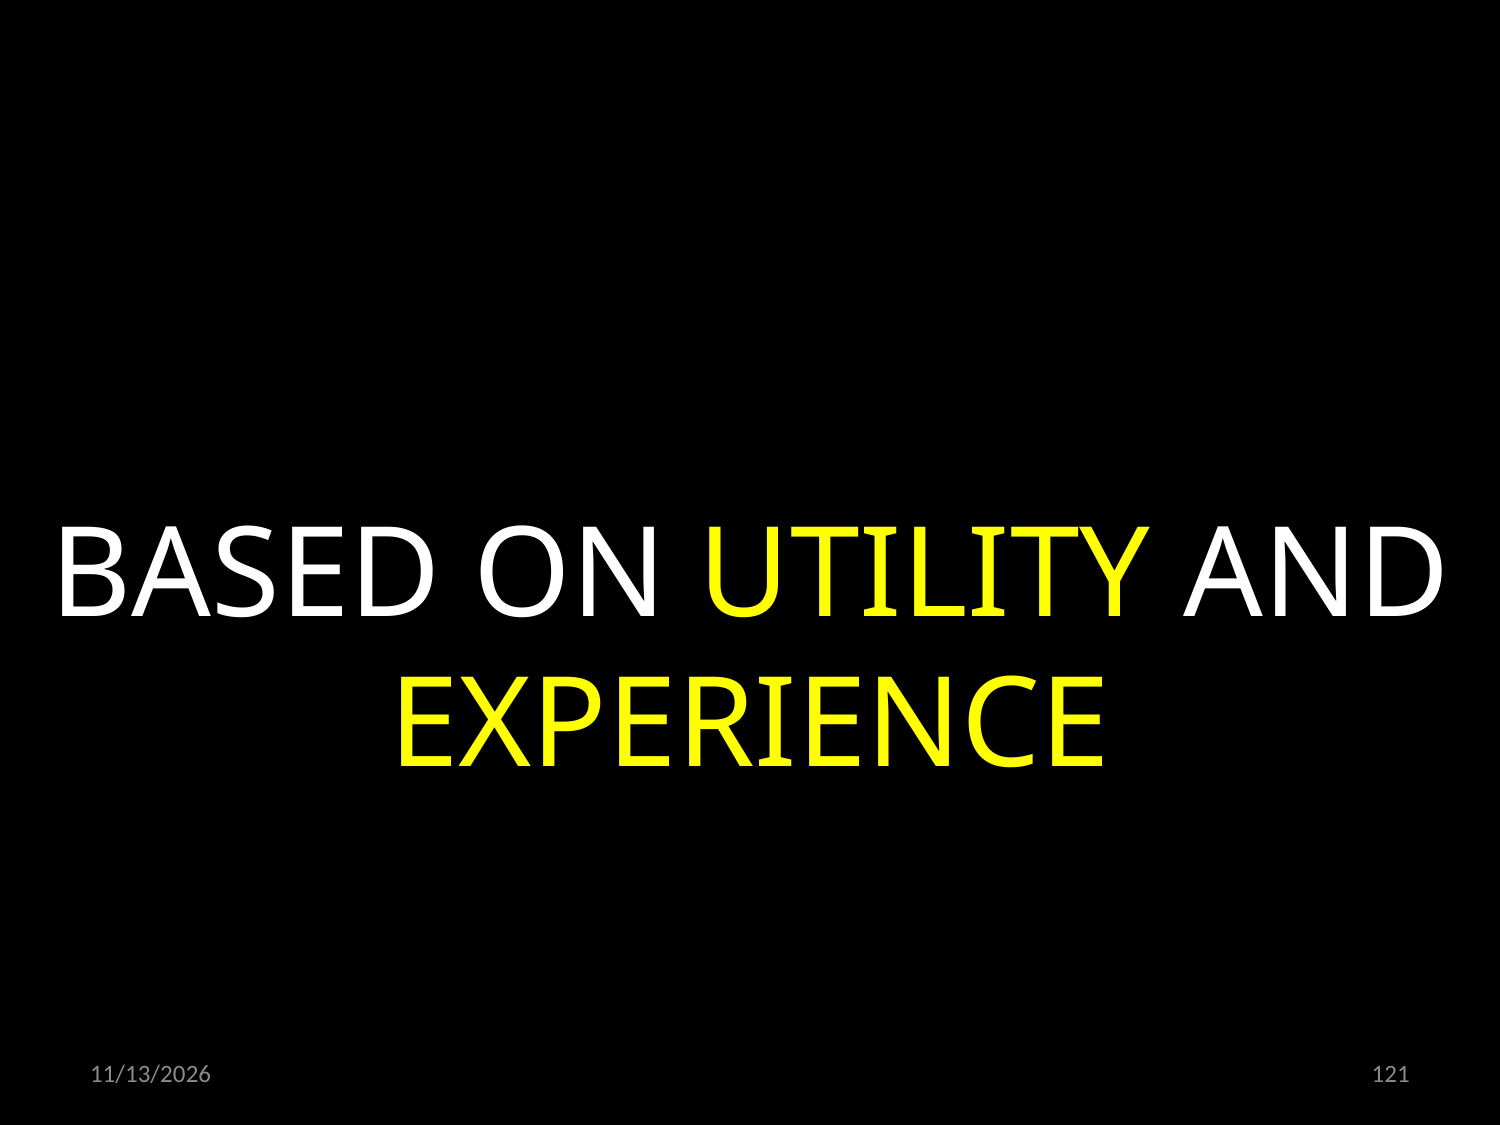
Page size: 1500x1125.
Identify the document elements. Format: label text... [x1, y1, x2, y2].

list BASED ON UTILITY AND EXPERIENCE [0, 484, 1500, 586]
slide_number 121 [1074, 1042, 1425, 1103]
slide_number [75, 1042, 425, 1103]
